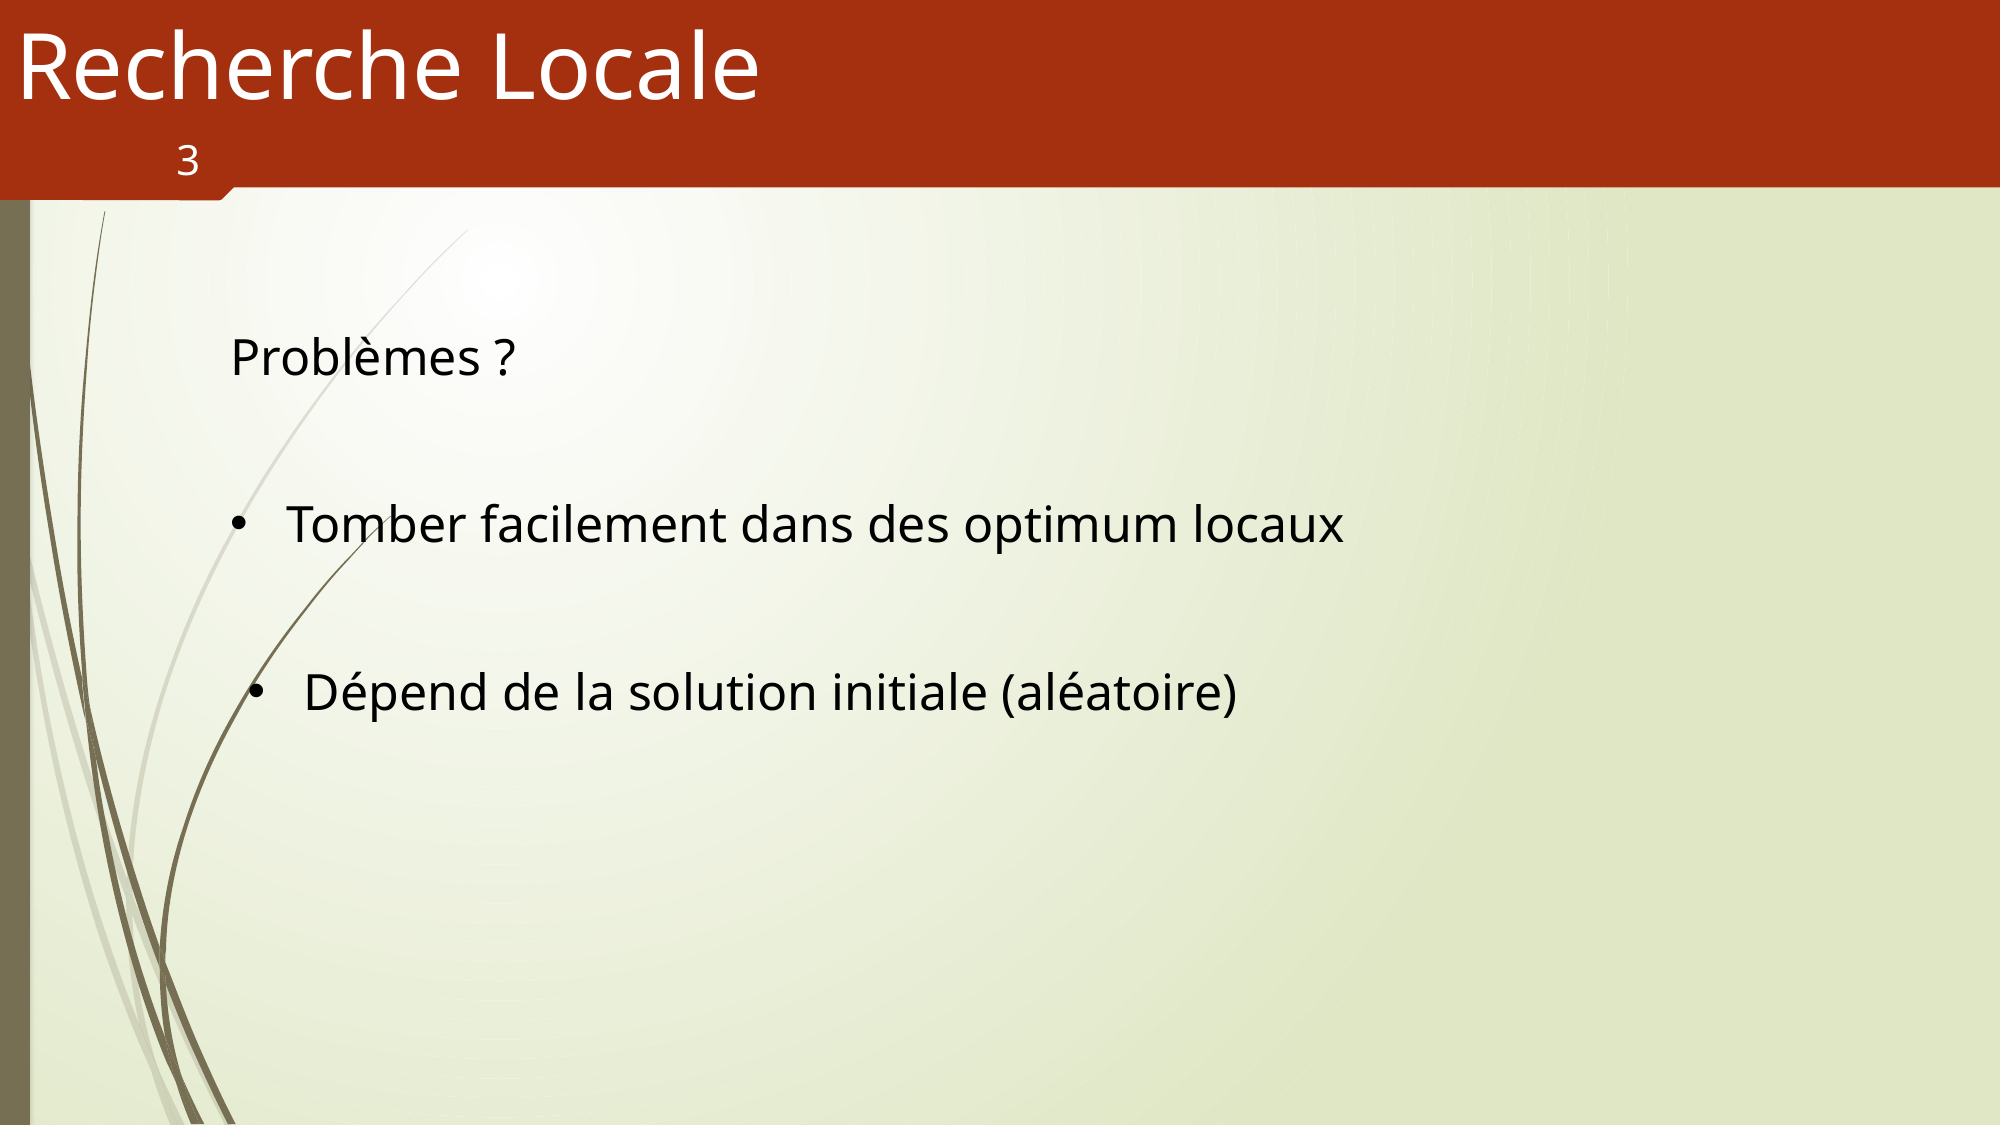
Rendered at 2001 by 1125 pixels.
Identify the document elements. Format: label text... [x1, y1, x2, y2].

title Recherche Locale [0, 0, 2000, 188]
text_box Problèmes ? [215, 318, 1843, 394]
text_box Tomber facilement dans des optimum locaux [215, 485, 1843, 561]
text_box Dépend de la solution initiale (aléatoire) [232, 652, 1861, 728]
slide_number 3 [87, 129, 216, 190]
